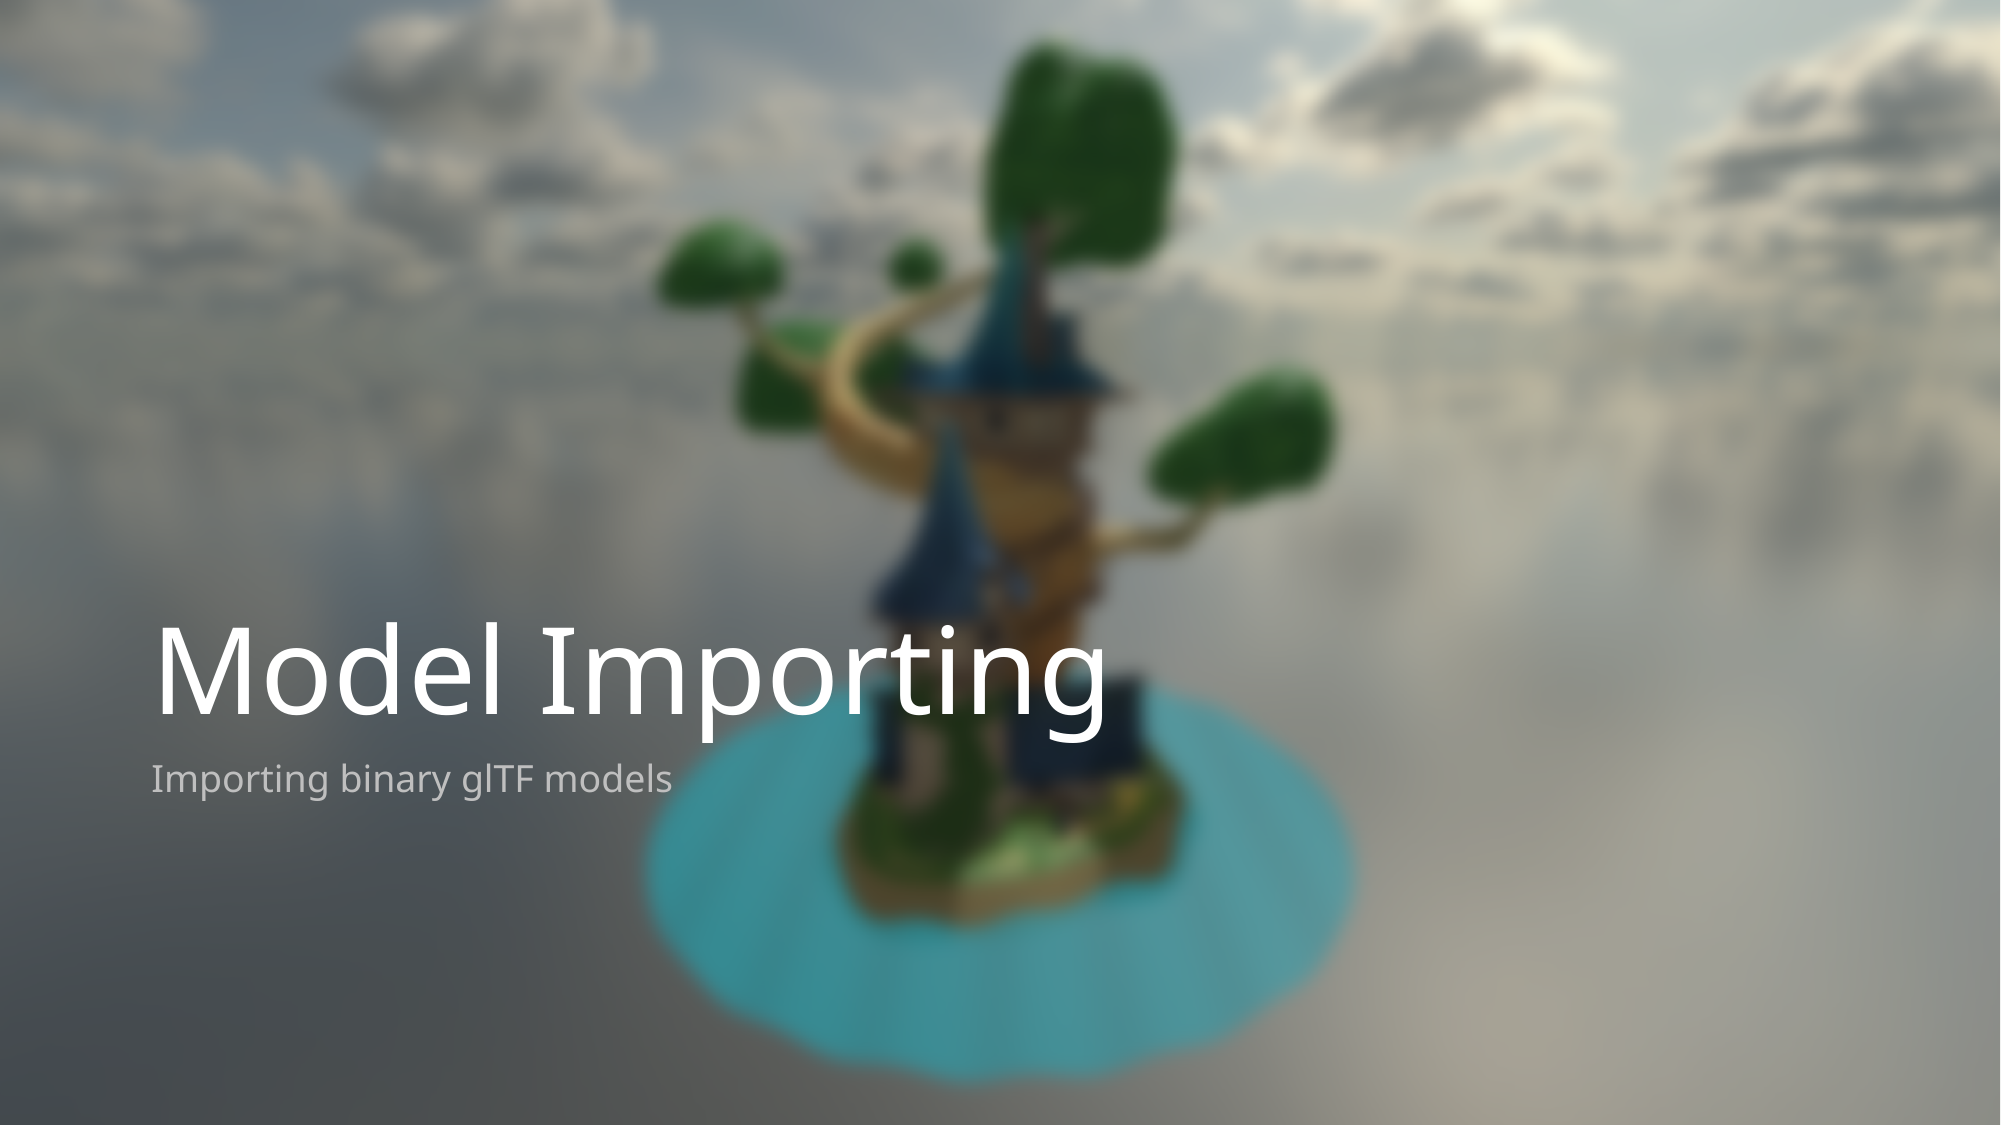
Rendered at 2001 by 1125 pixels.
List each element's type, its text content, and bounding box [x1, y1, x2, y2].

list Importing binary glTF models [136, 752, 1862, 999]
picture [0, 0, 2001, 1125]
title Model Importing [136, 280, 1862, 749]
